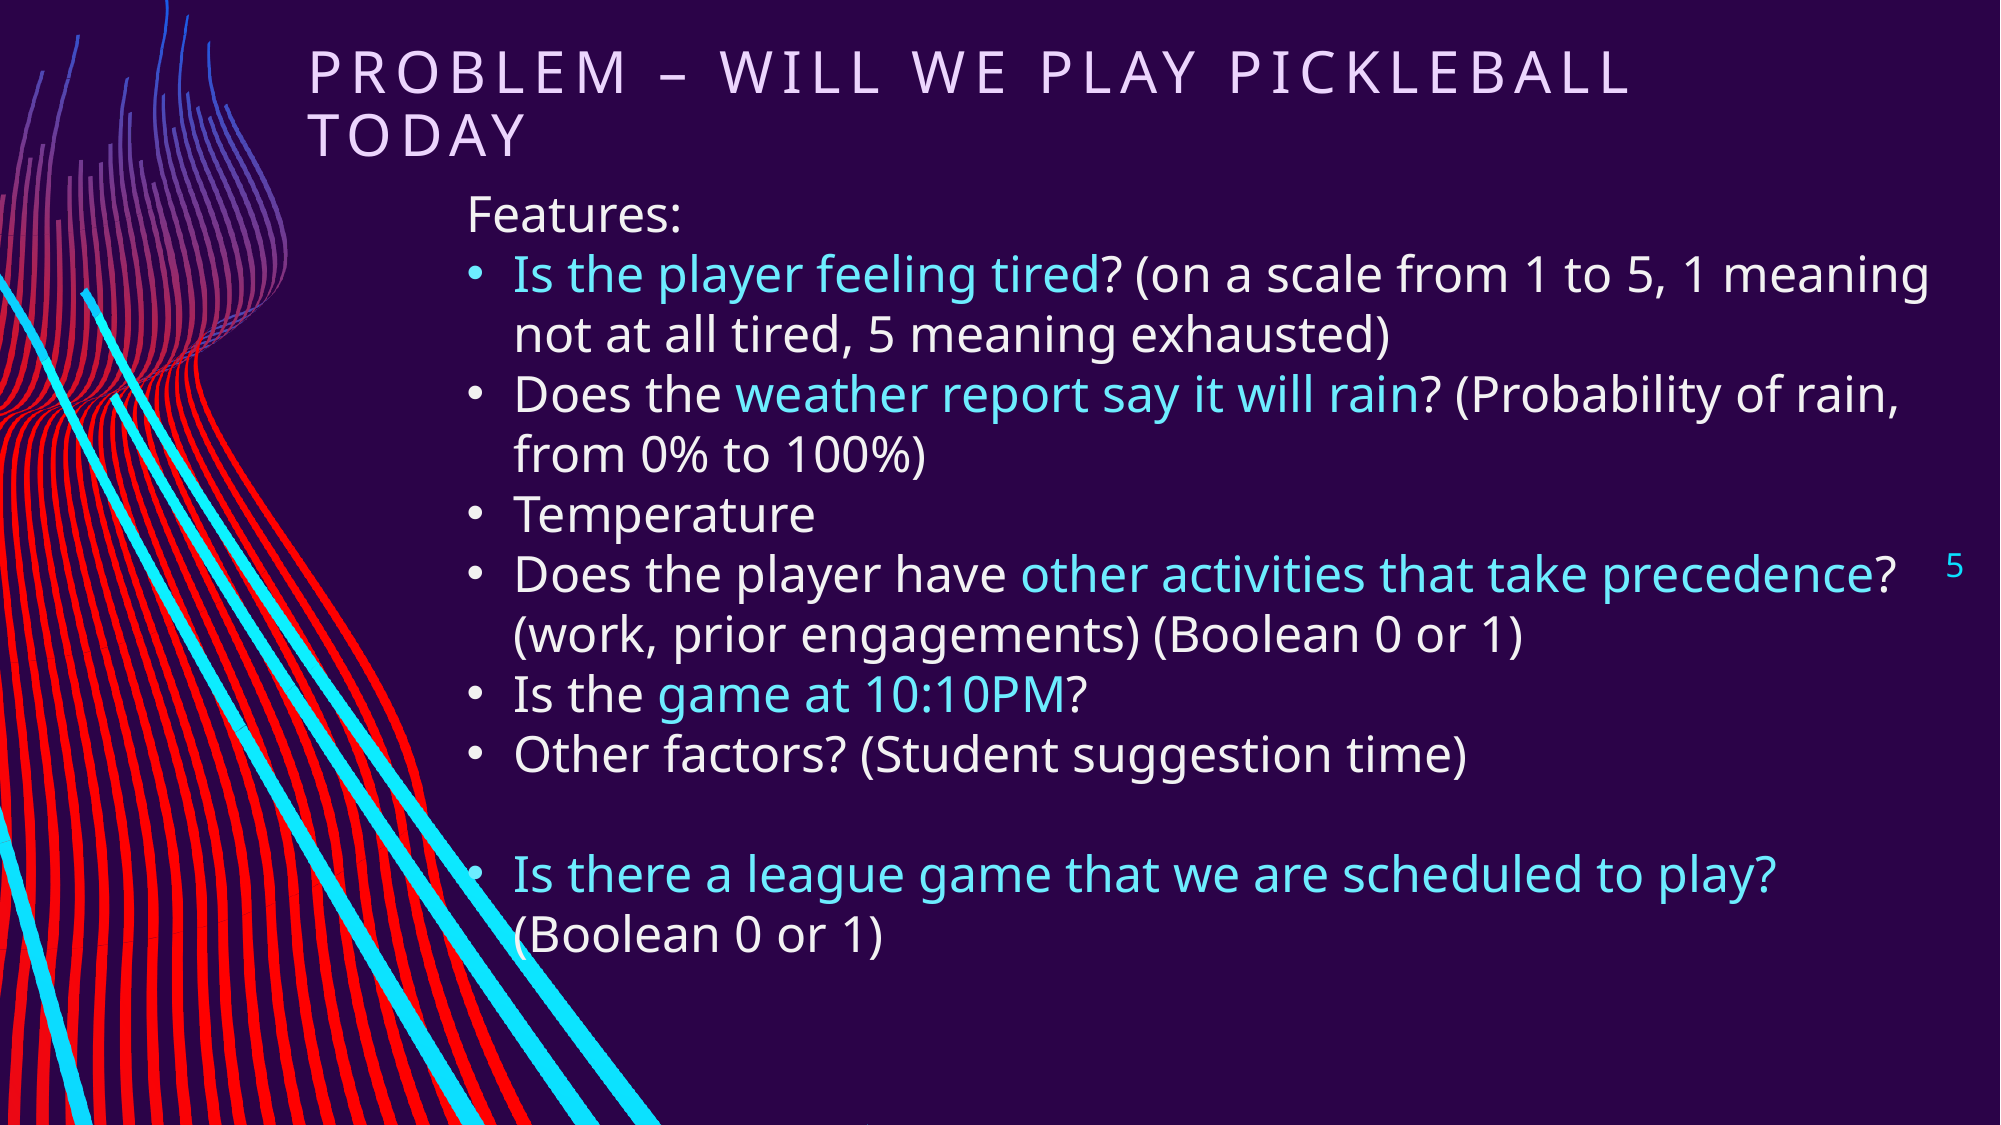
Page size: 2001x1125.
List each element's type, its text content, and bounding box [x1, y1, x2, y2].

slide_number 5 [1958, 519, 1980, 615]
picture [0, 0, 2000, 1125]
text_box Features: Is the player feeling tired? (on a scale from 1 to 5, 1 meaning not at all tired, 5 meaning exhausted) Does the weather report say it will rain? (Probability of rain, from 0% to 100%) Temperature Does the player have other activities that take precedence? (work, prior engagements) (Boolean 0 or 1) Is the game at 10:10PM? Other factors? (Student suggestion time) Is there a league game that we are scheduled to play? (Boolean 0 or 1) [451, 174, 1958, 1065]
title Problem – Will we play pickleball today [292, 36, 1890, 132]
